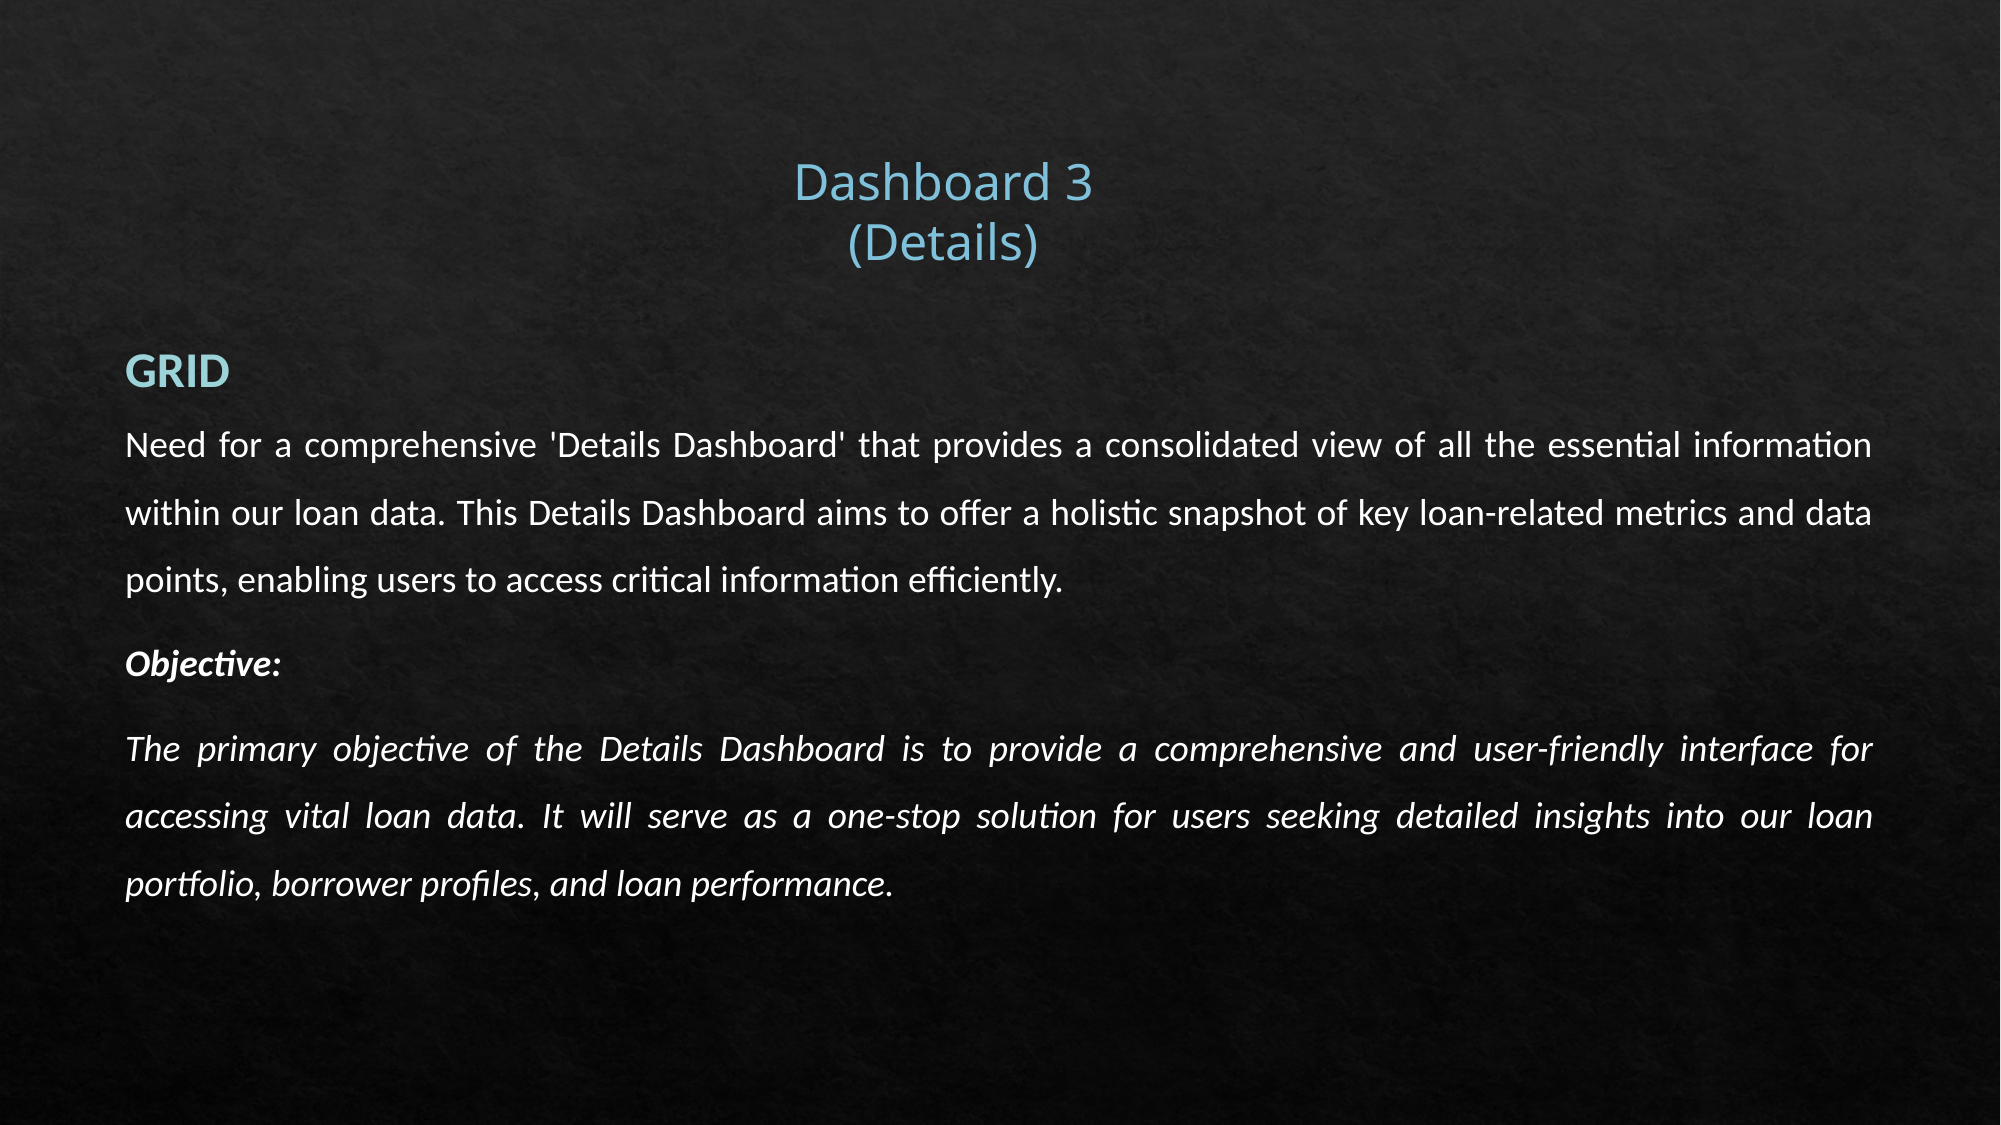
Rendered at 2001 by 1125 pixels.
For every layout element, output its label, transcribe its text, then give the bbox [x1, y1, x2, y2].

text_box GRID Need for a comprehensive 'Details Dashboard' that provides a consolidated view of all the essential information within our loan data. This Details Dashboard aims to offer a holistic snapshot of key loan-related metrics and data points, enabling users to access critical information efficiently. Objective: The primary objective of the Details Dashboard is to provide a comprehensive and user-friendly interface for accessing vital loan data. It will serve as a one-stop solution for users seeking detailed insights into our loan portfolio, borrower profiles, and loan performance. [110, 330, 1890, 911]
text_box Dashboard 3 (Details) [778, 143, 1109, 279]
